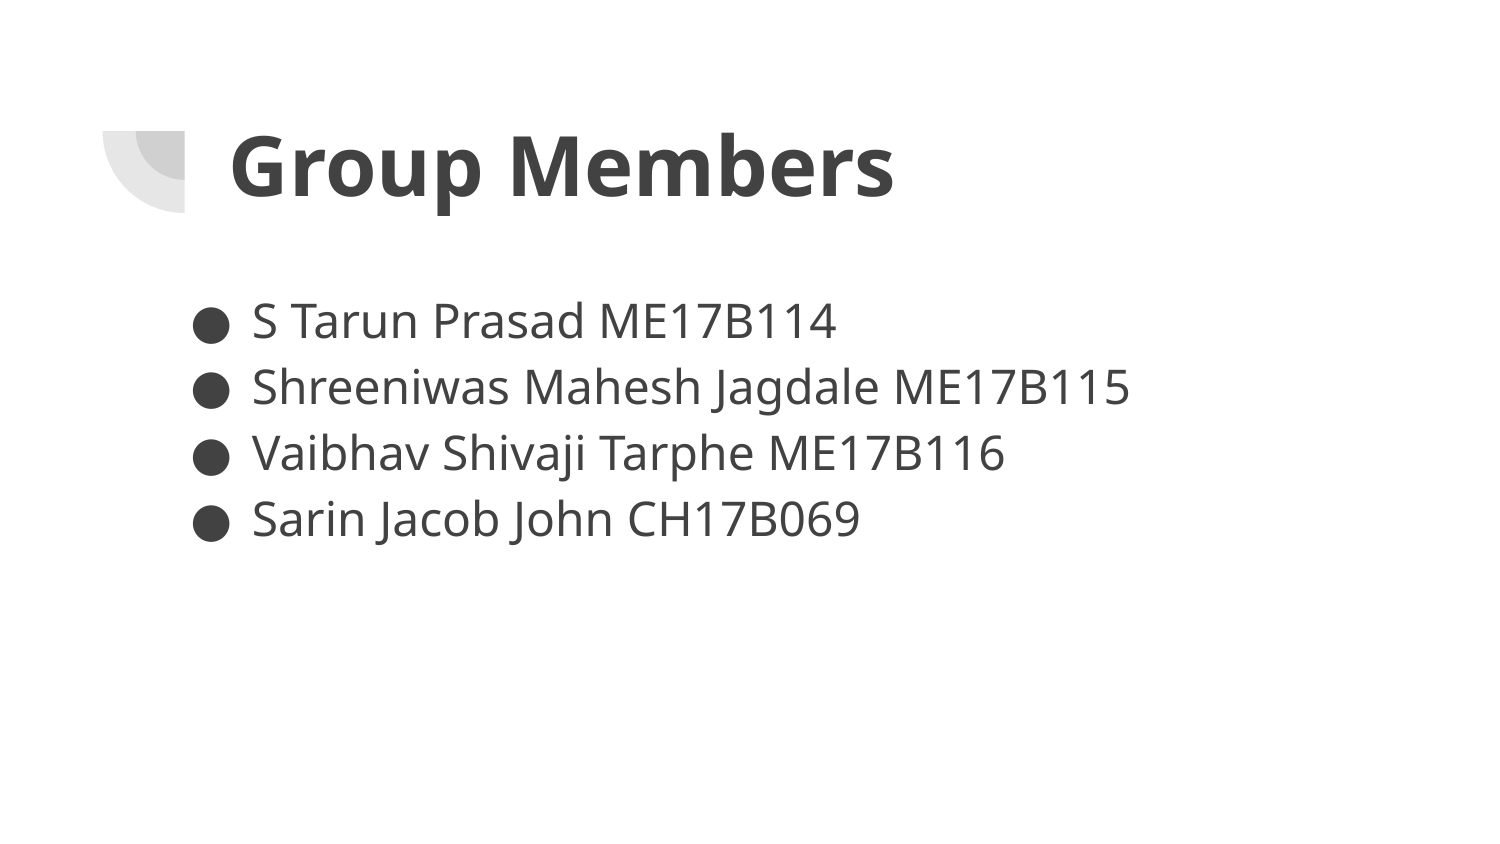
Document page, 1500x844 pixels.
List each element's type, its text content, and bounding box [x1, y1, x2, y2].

list S Tarun Prasad ME17B114 Shreeniwas Mahesh Jagdale ME17B115 Vaibhav Shivaji Tarphe ME17B116 Sarin Jacob John CH17B069 [161, 267, 1217, 624]
title Group Members [213, 98, 1368, 263]
